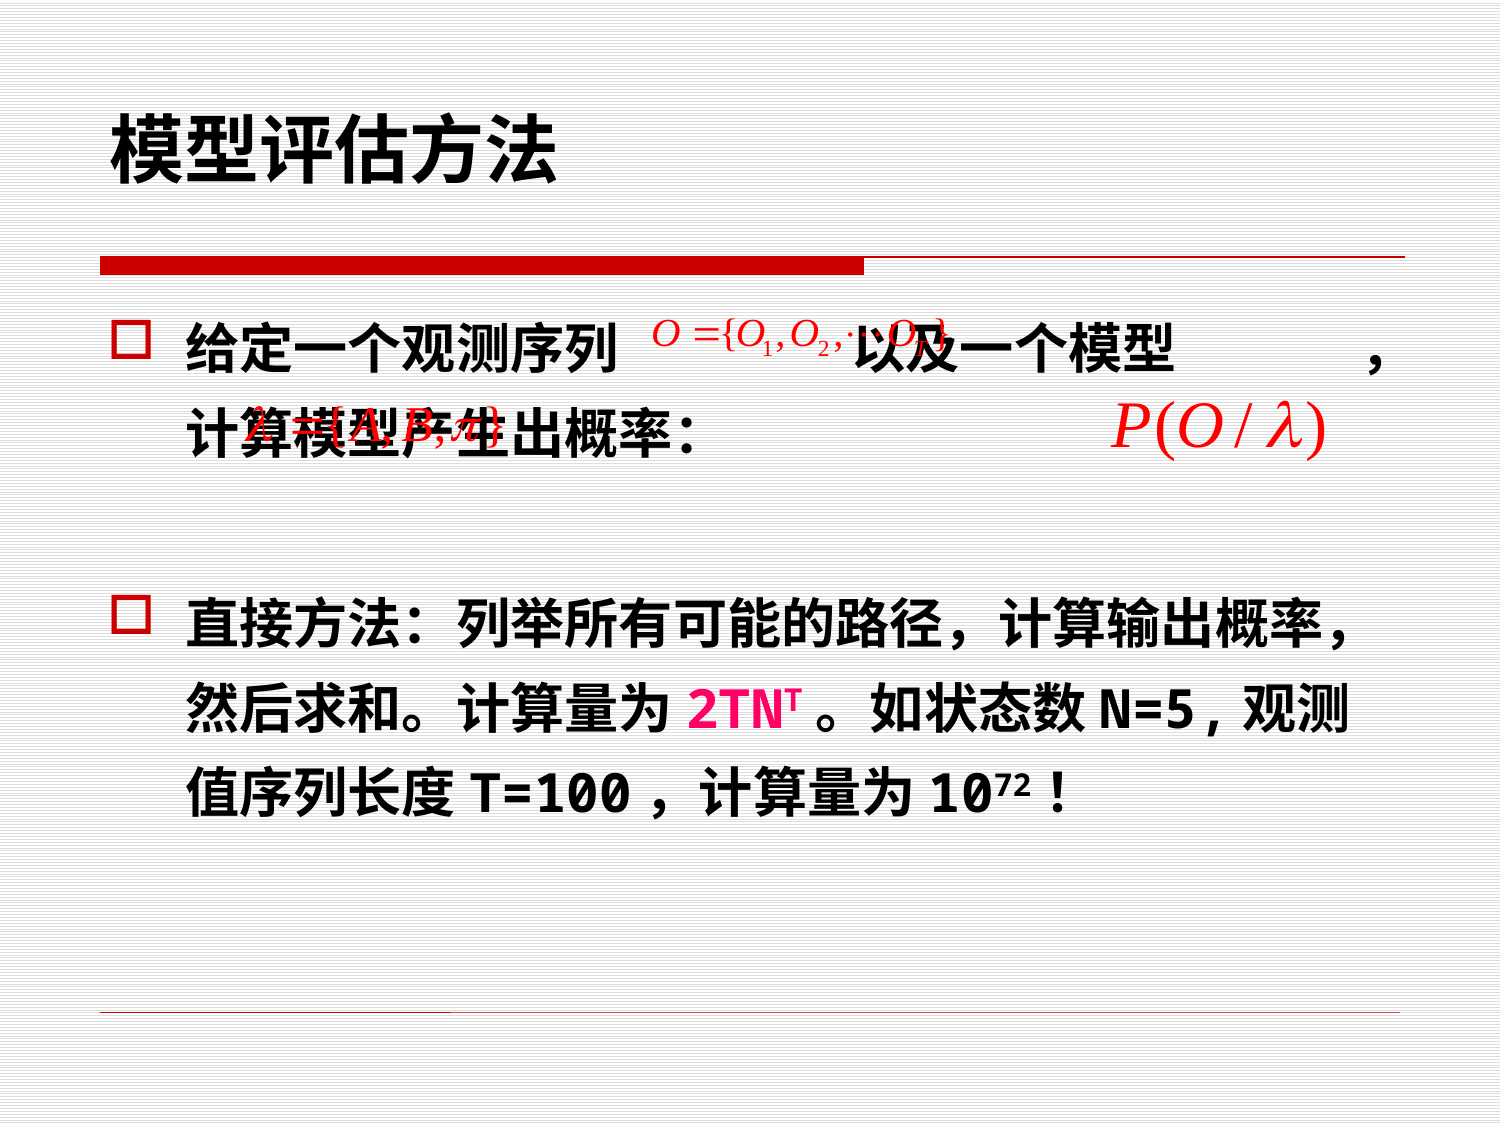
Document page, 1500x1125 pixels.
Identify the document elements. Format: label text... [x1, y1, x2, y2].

title 模型评估方法 [94, 50, 1407, 200]
list 给定一个观测序列 以及一个模型 ，计算模型产生出概率： 直接方法：列举所有可能的路径，计算输出概率，然后求和。计算量为2TNT。如状态数N=5,观测值序列长度T=100，计算量为1072！ [92, 287, 1381, 988]
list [645, 306, 957, 367]
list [236, 395, 513, 463]
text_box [1099, 386, 1338, 476]
